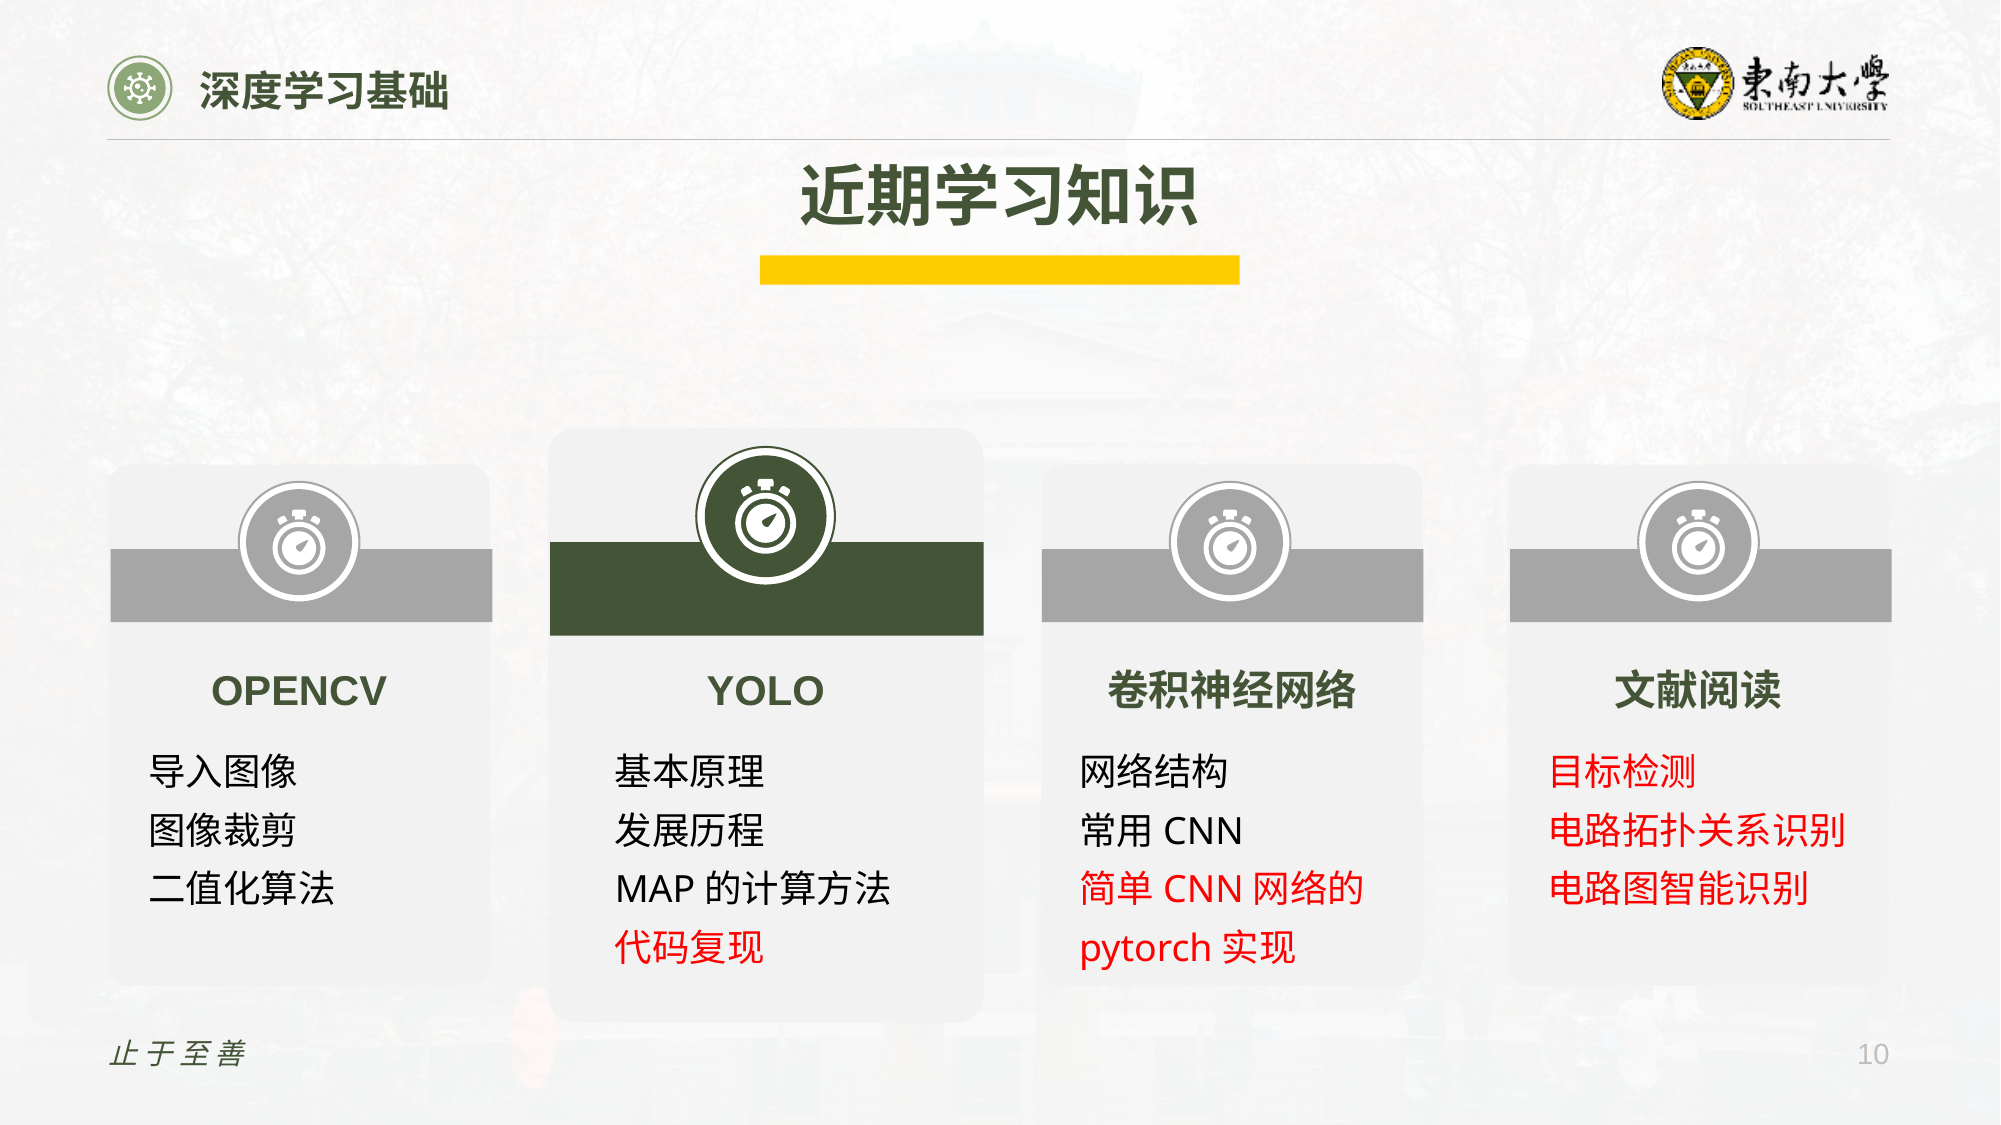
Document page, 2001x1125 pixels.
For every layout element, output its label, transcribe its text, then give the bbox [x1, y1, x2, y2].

picture [1662, 47, 1889, 120]
text_box [1509, 548, 1893, 623]
text_box 网络结构 常用CNN 简单CNN网络的pytorch实现 [1079, 727, 1440, 977]
text_box [1040, 463, 1425, 987]
slide_number 止于至善 [108, 1022, 657, 1083]
text_box [1041, 548, 1424, 623]
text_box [1638, 481, 1759, 603]
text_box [696, 446, 835, 586]
text_box [110, 548, 493, 623]
text_box 文献阅读 [1527, 655, 1870, 721]
text_box YOLO [594, 655, 937, 721]
text_box [546, 426, 985, 1024]
text_box [759, 254, 1241, 286]
text_box 卷积神经网络 [1061, 655, 1404, 721]
text_box [549, 541, 985, 637]
text_box 导入图像 图像裁剪 二值化算法 [148, 727, 508, 918]
slide_number 10 [1439, 1022, 1890, 1083]
text_box [107, 463, 491, 987]
text_box 基本原理 发展历程 MAP的计算方法 代码复现 [614, 727, 917, 977]
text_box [1169, 481, 1291, 603]
list 深度学习基础 [199, 56, 1663, 123]
text_box [1506, 463, 1891, 987]
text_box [238, 481, 360, 603]
text_box OPENCV [128, 655, 471, 721]
list 近期学习知识 [430, 146, 1570, 243]
text_box 目标检测 电路拓扑关系识别 电路图智能识别 [1547, 727, 1850, 977]
